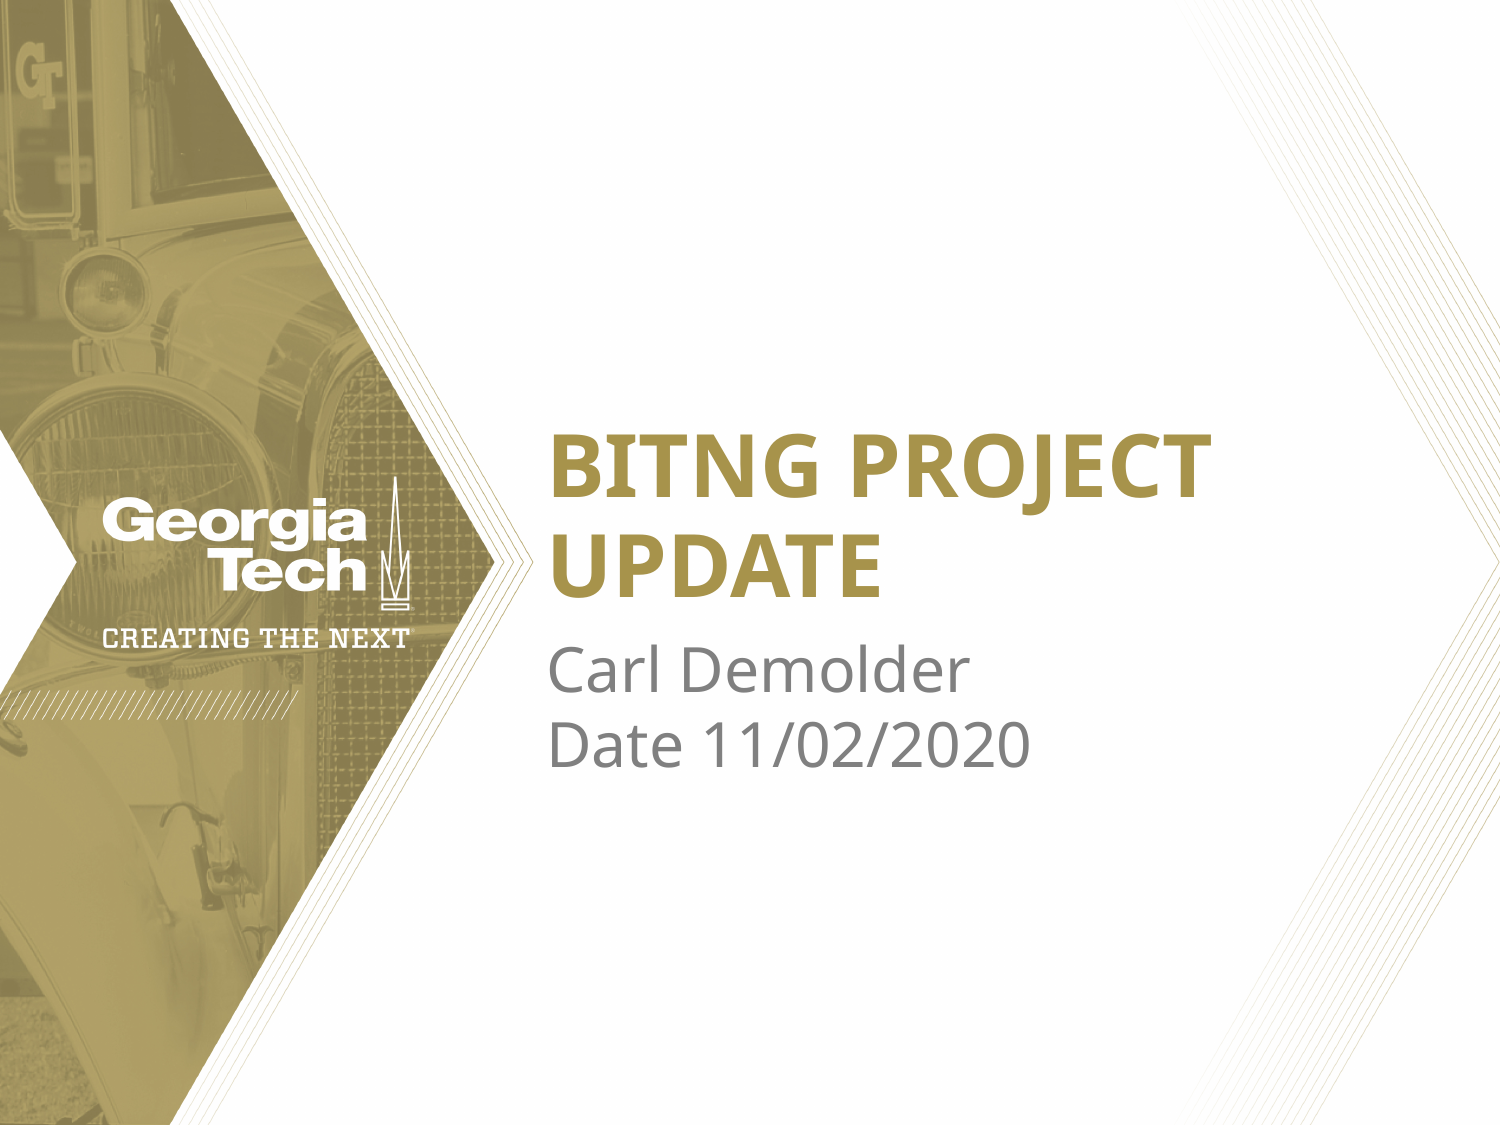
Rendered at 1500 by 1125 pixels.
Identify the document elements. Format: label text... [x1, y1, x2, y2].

subtitle Carl Demolder Date 11/02/2020 [531, 622, 1368, 899]
title BITNG PROJECT UPDATE [531, 304, 1454, 623]
picture [0, 0, 1500, 1125]
